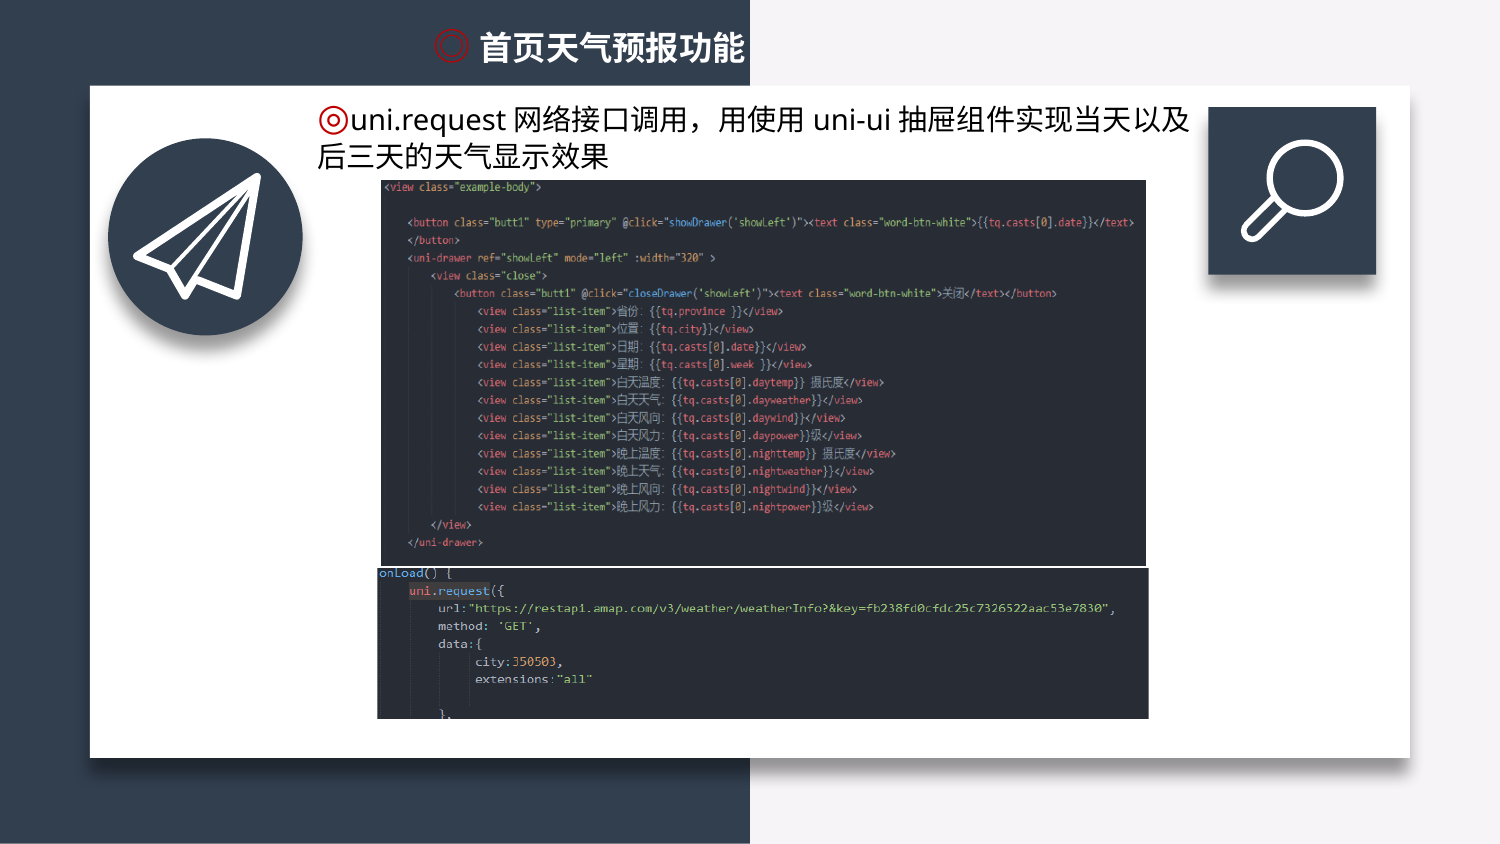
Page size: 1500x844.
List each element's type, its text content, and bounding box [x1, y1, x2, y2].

text_box [1207, 106, 1377, 276]
text_box [89, 85, 1411, 759]
text_box [107, 137, 304, 337]
text_box ◎首页天气预报功能 [418, 16, 965, 76]
text_box [1240, 139, 1344, 243]
picture [377, 568, 1149, 719]
text_box ◎uni.request网络接口调用，用使用uni-ui抽屉组件实现当天以及后三天的天气显示效果 [302, 85, 1209, 181]
picture [380, 180, 1146, 566]
text_box [133, 172, 261, 300]
